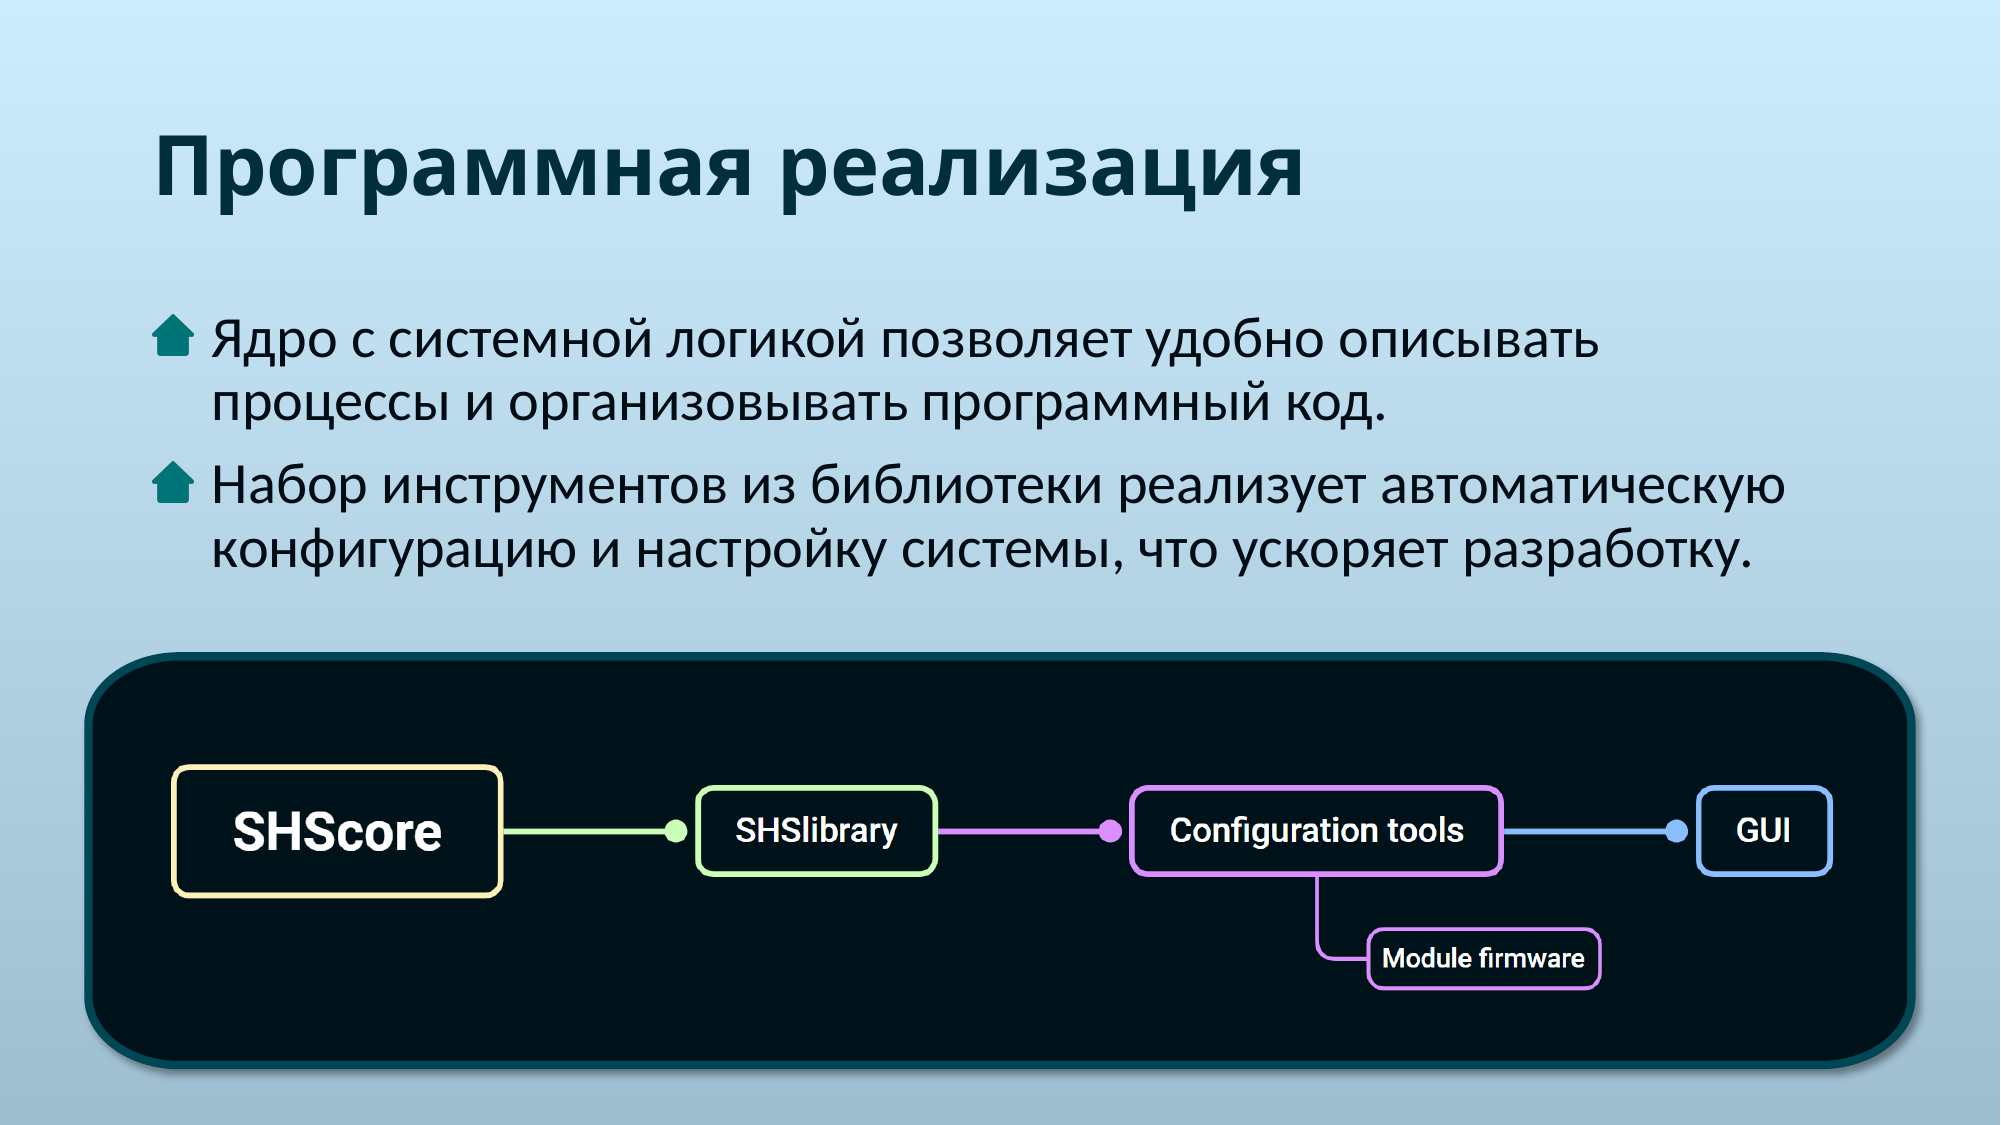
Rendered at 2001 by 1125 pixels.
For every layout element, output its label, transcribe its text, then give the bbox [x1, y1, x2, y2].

picture [152, 314, 194, 356]
title Программная реализация [137, 59, 1863, 278]
list Ядро с системной логикой позволяет удобно описывать процессы и организовывать программный код. Набор инструментов из библиотеки реализует автоматическую конфигурацию и настройку системы, что ускоряет разработку. [137, 299, 1863, 656]
picture [88, 656, 1912, 1066]
picture [152, 461, 194, 503]
